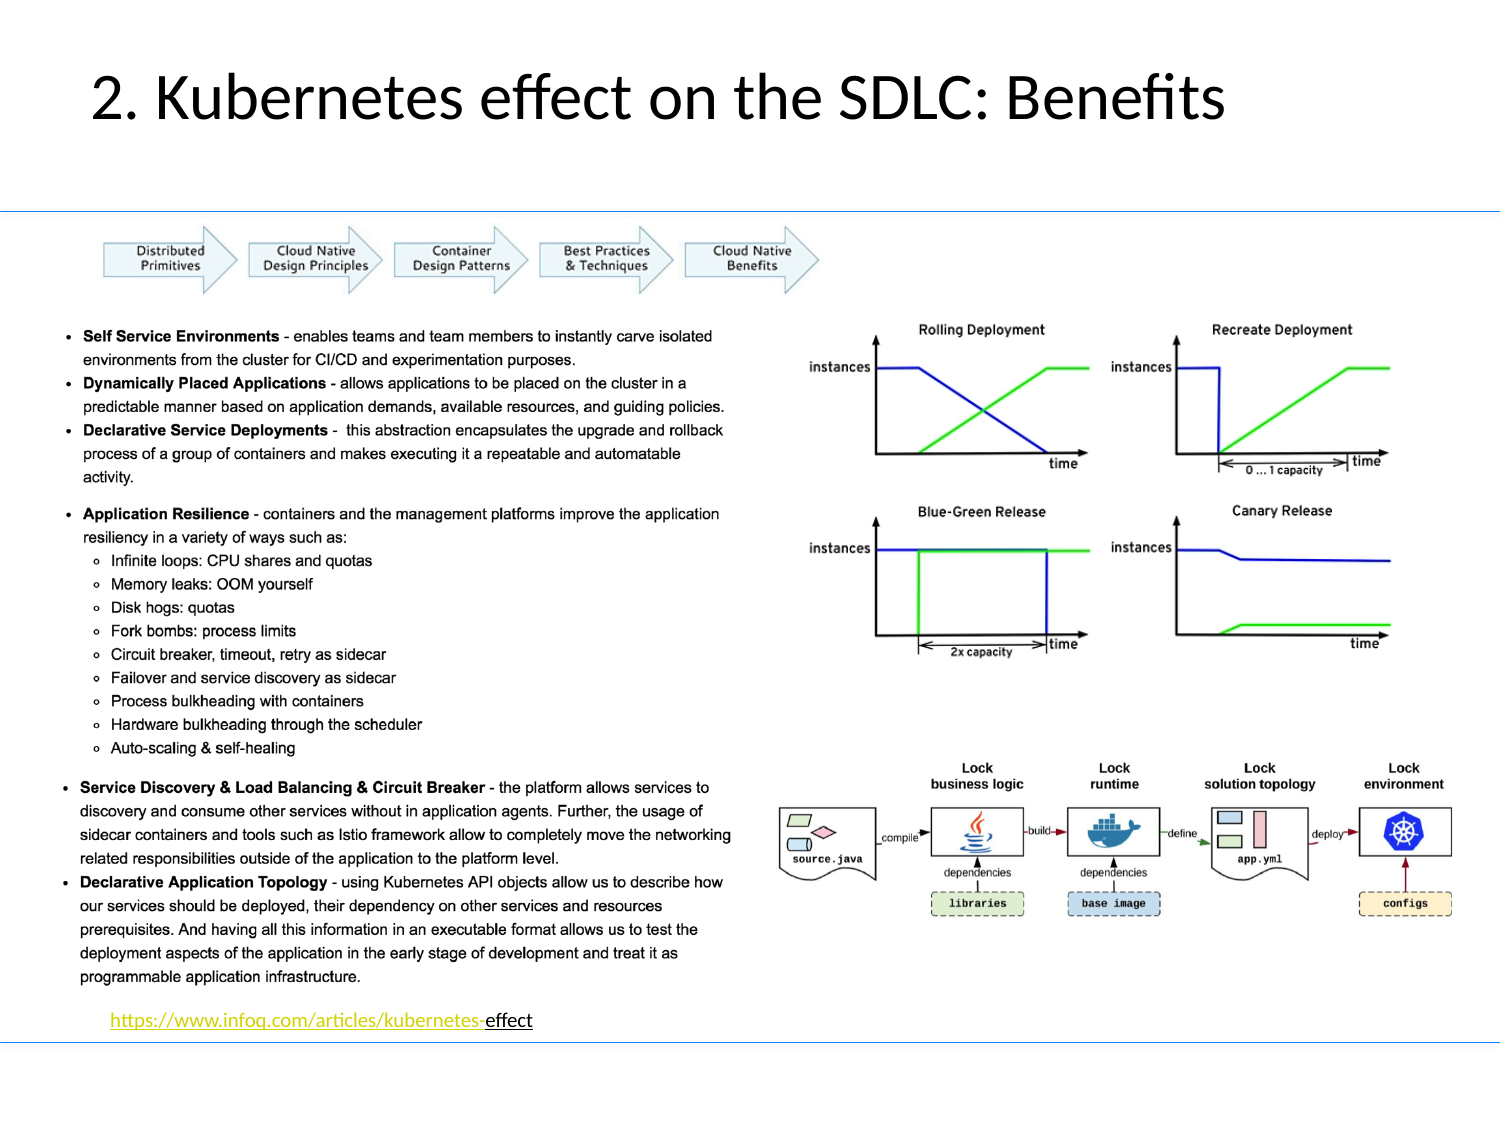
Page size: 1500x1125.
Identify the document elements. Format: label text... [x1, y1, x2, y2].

picture [96, 219, 835, 303]
picture [763, 751, 1473, 935]
picture [46, 320, 756, 762]
title 2. Kubernetes effect on the SDLC: Benefits [75, 45, 1425, 160]
picture [46, 770, 756, 997]
text_box https://www.infoq.com/articles/kubernetes-effect [95, 1005, 640, 1039]
picture [800, 313, 1406, 669]
